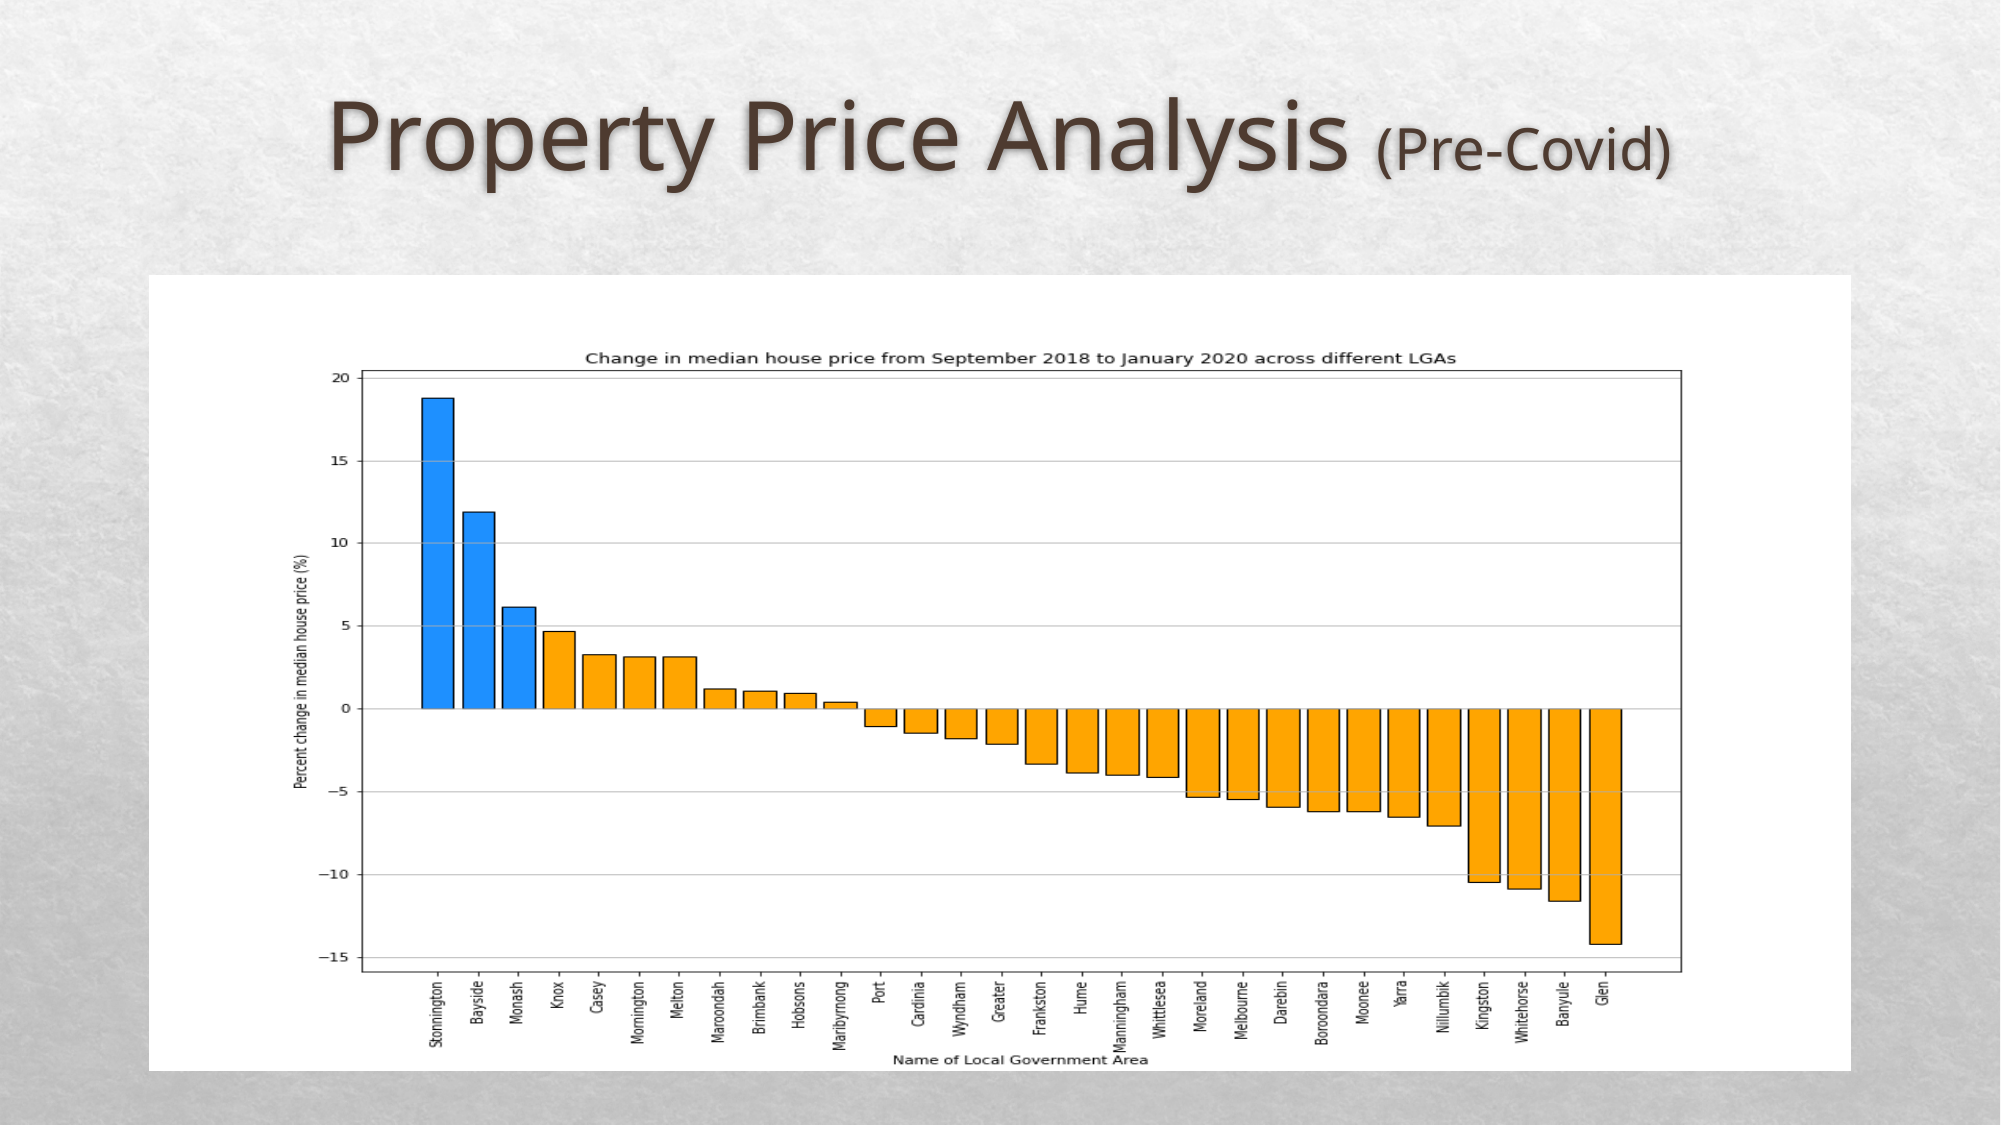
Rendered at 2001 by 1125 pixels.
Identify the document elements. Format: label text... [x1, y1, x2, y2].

picture [0, 0, 2001, 1125]
text_box Property Price Analysis (Pre-Covid) [149, 35, 1849, 243]
